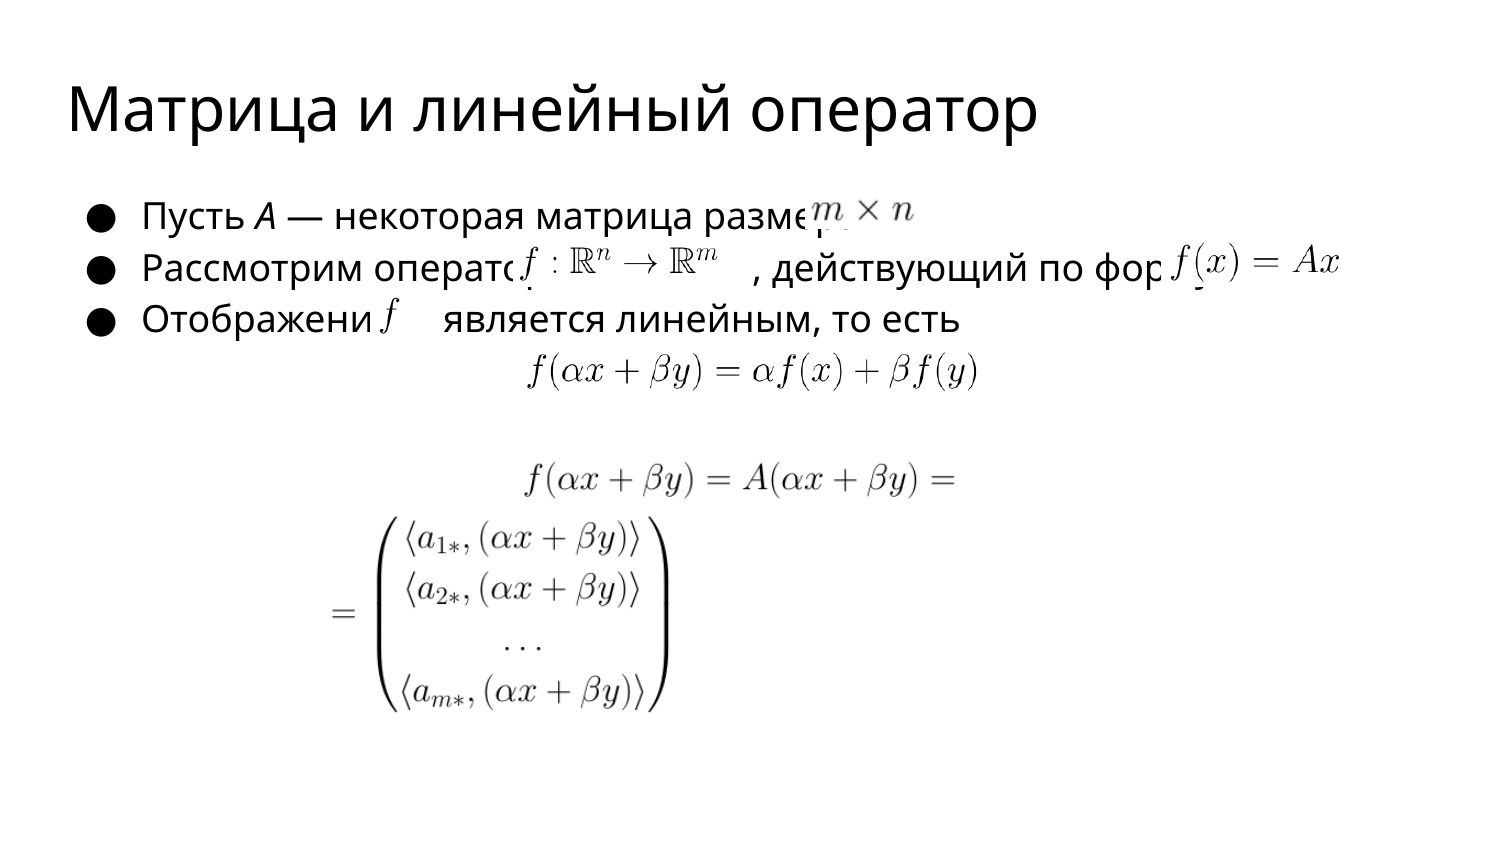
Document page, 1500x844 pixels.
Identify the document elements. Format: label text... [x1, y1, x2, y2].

picture [1161, 237, 1348, 288]
picture [369, 290, 404, 340]
title Матрица и линейный оператор [51, 54, 1449, 149]
list Пусть A — некоторая матрица размера Рассмотрим оператор , действующий по формуле Отображение является линейным, то есть [51, 170, 1449, 731]
picture [520, 346, 980, 396]
picture [512, 237, 722, 288]
picture [312, 444, 1188, 731]
picture [804, 194, 922, 229]
